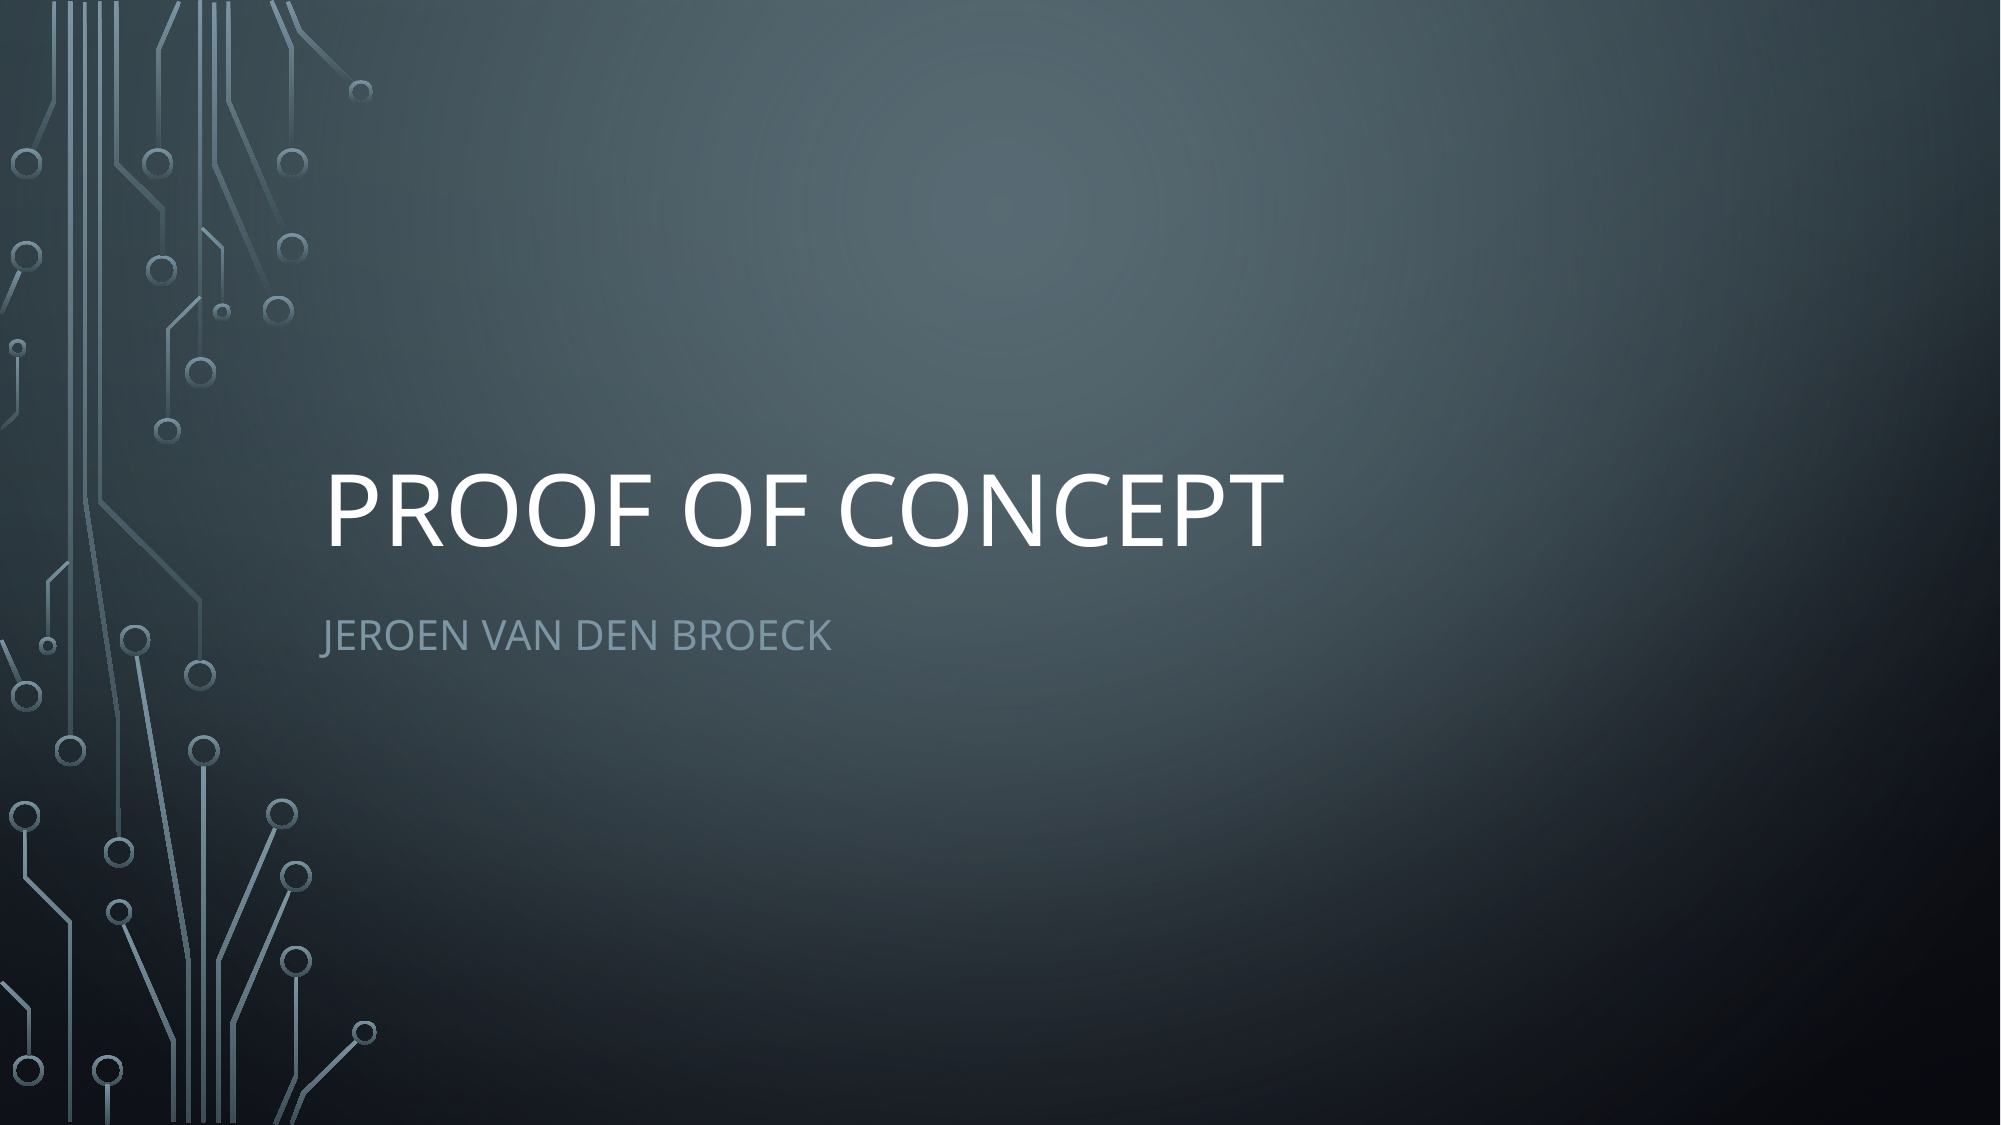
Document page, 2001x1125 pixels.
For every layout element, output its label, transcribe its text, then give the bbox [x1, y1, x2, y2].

subtitle Jeroen Van den Broeck [307, 590, 1750, 863]
title Proof of concept [307, 184, 1750, 576]
